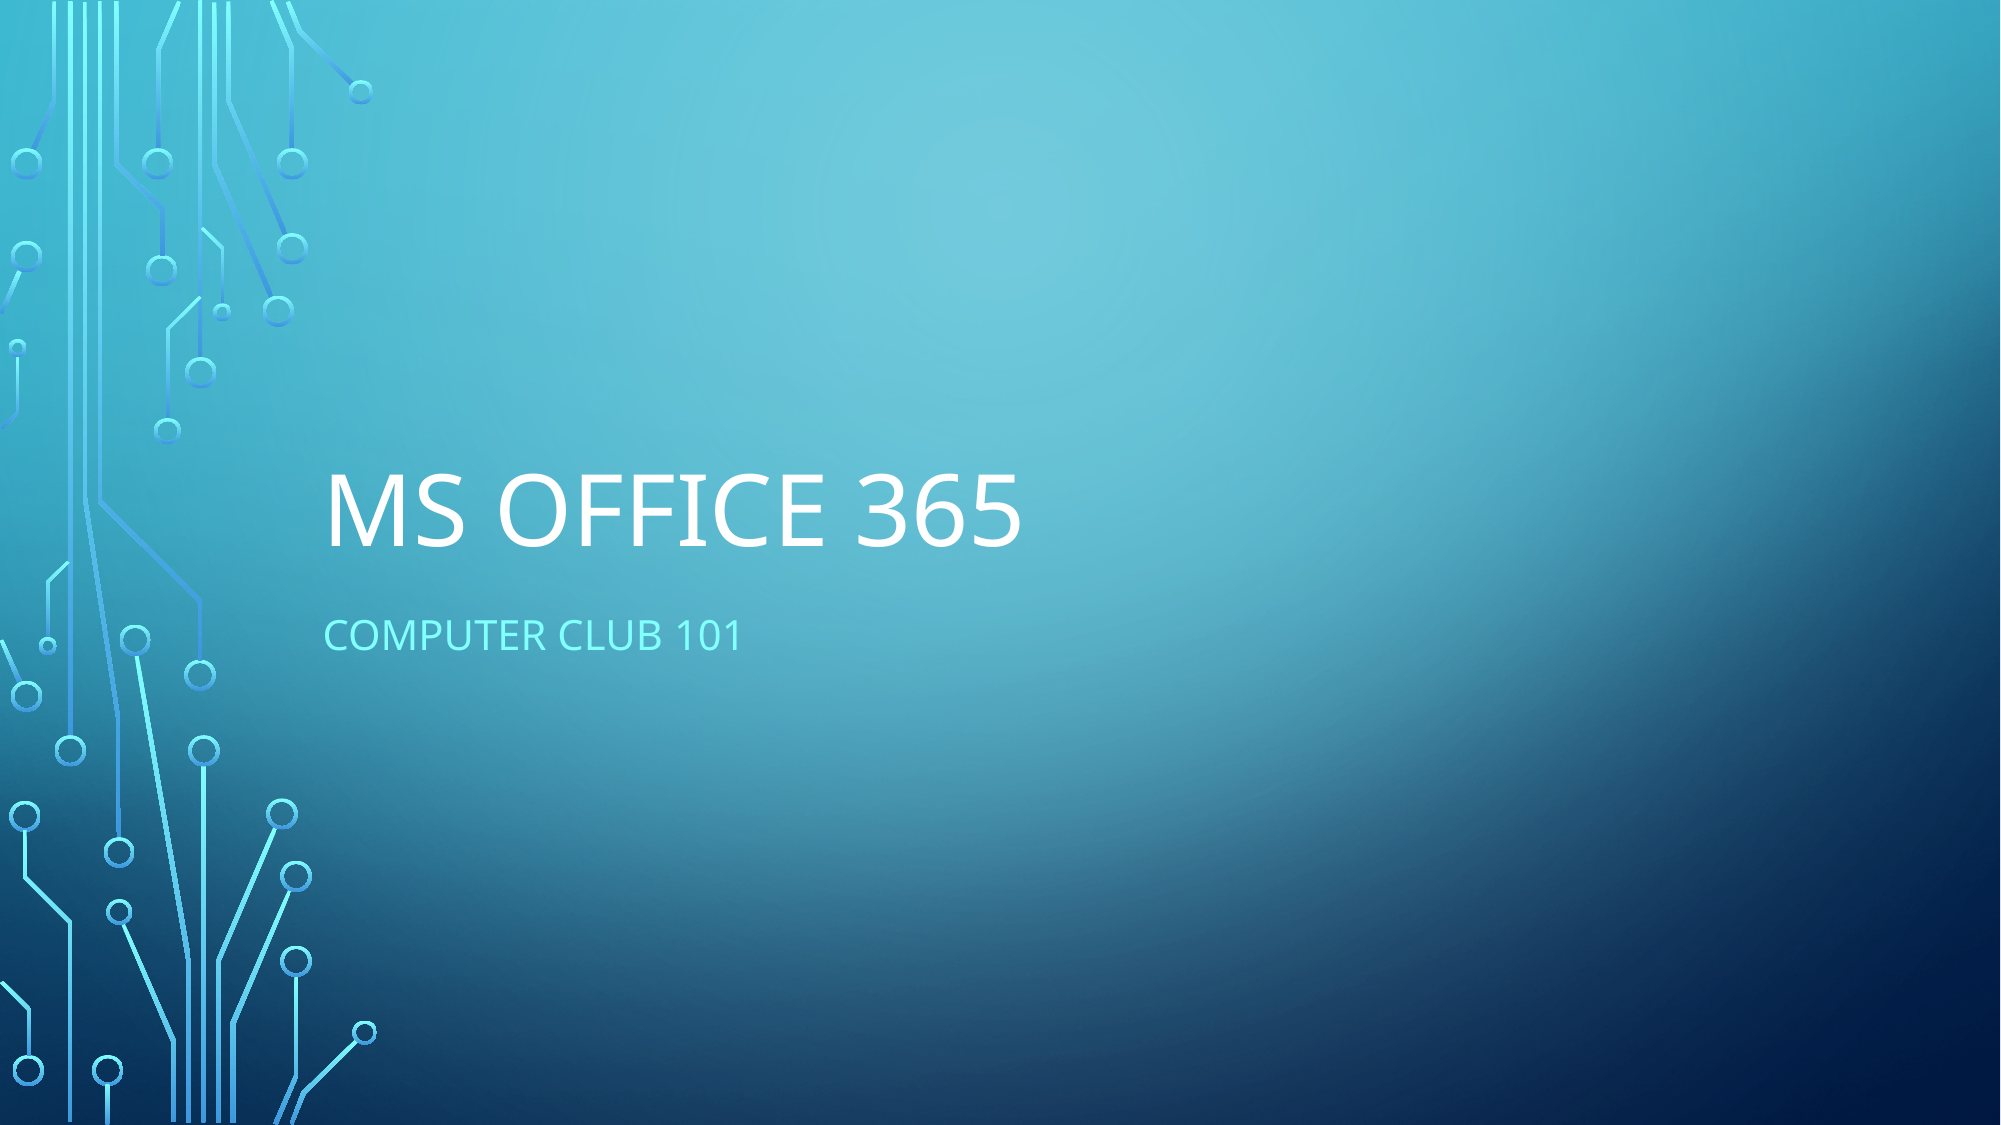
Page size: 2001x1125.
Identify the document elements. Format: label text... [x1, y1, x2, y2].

title MS Office 365 [307, 184, 1750, 576]
subtitle Computer Club 101 [307, 590, 1750, 863]
